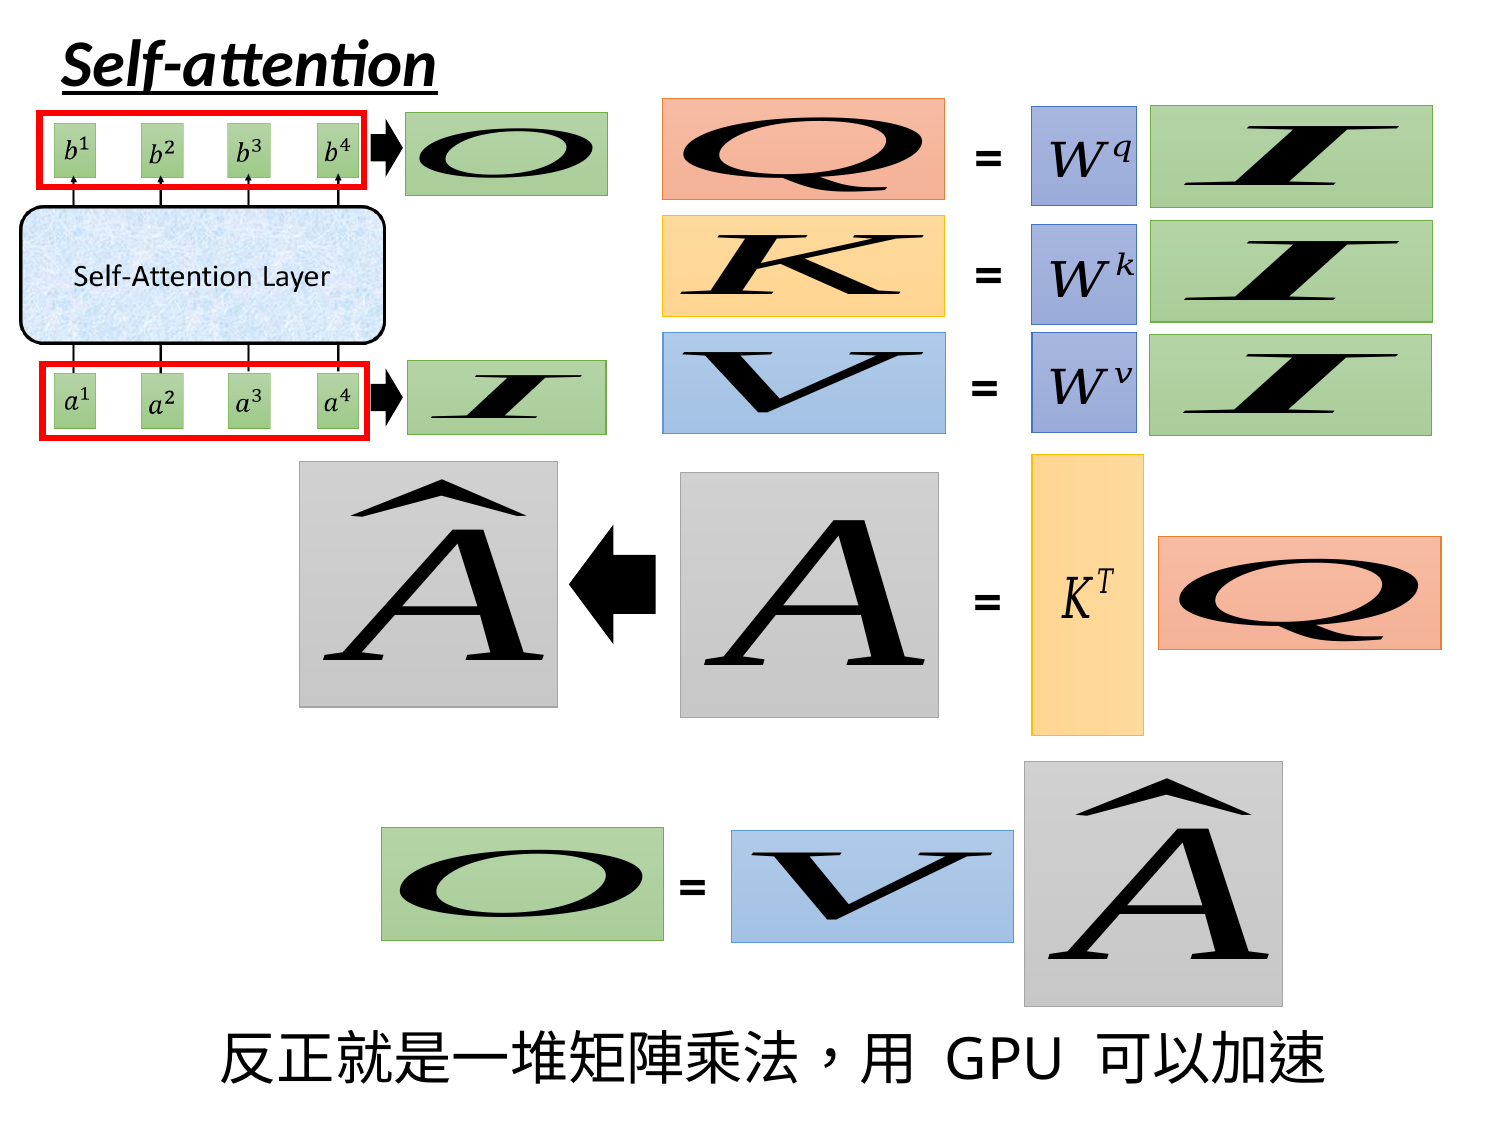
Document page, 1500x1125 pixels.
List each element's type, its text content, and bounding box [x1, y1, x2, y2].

text_box = [956, 342, 1014, 427]
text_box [1031, 224, 1137, 325]
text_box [1031, 454, 1144, 736]
picture [11, 117, 397, 434]
text_box [42, 434, 368, 439]
text_box [397, 137, 403, 158]
text_box 反正就是一堆矩陣乘法，用 GPU 可以加速 [135, 1013, 1410, 1099]
text_box = [664, 841, 721, 926]
text_box = [959, 228, 1017, 314]
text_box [1031, 332, 1137, 433]
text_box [1031, 106, 1137, 206]
text_box [39, 112, 365, 117]
text_box = [959, 112, 1017, 197]
text_box [397, 387, 403, 408]
text_box [568, 524, 656, 645]
text_box = [958, 555, 1016, 641]
text_box Self-attention [47, 12, 454, 107]
